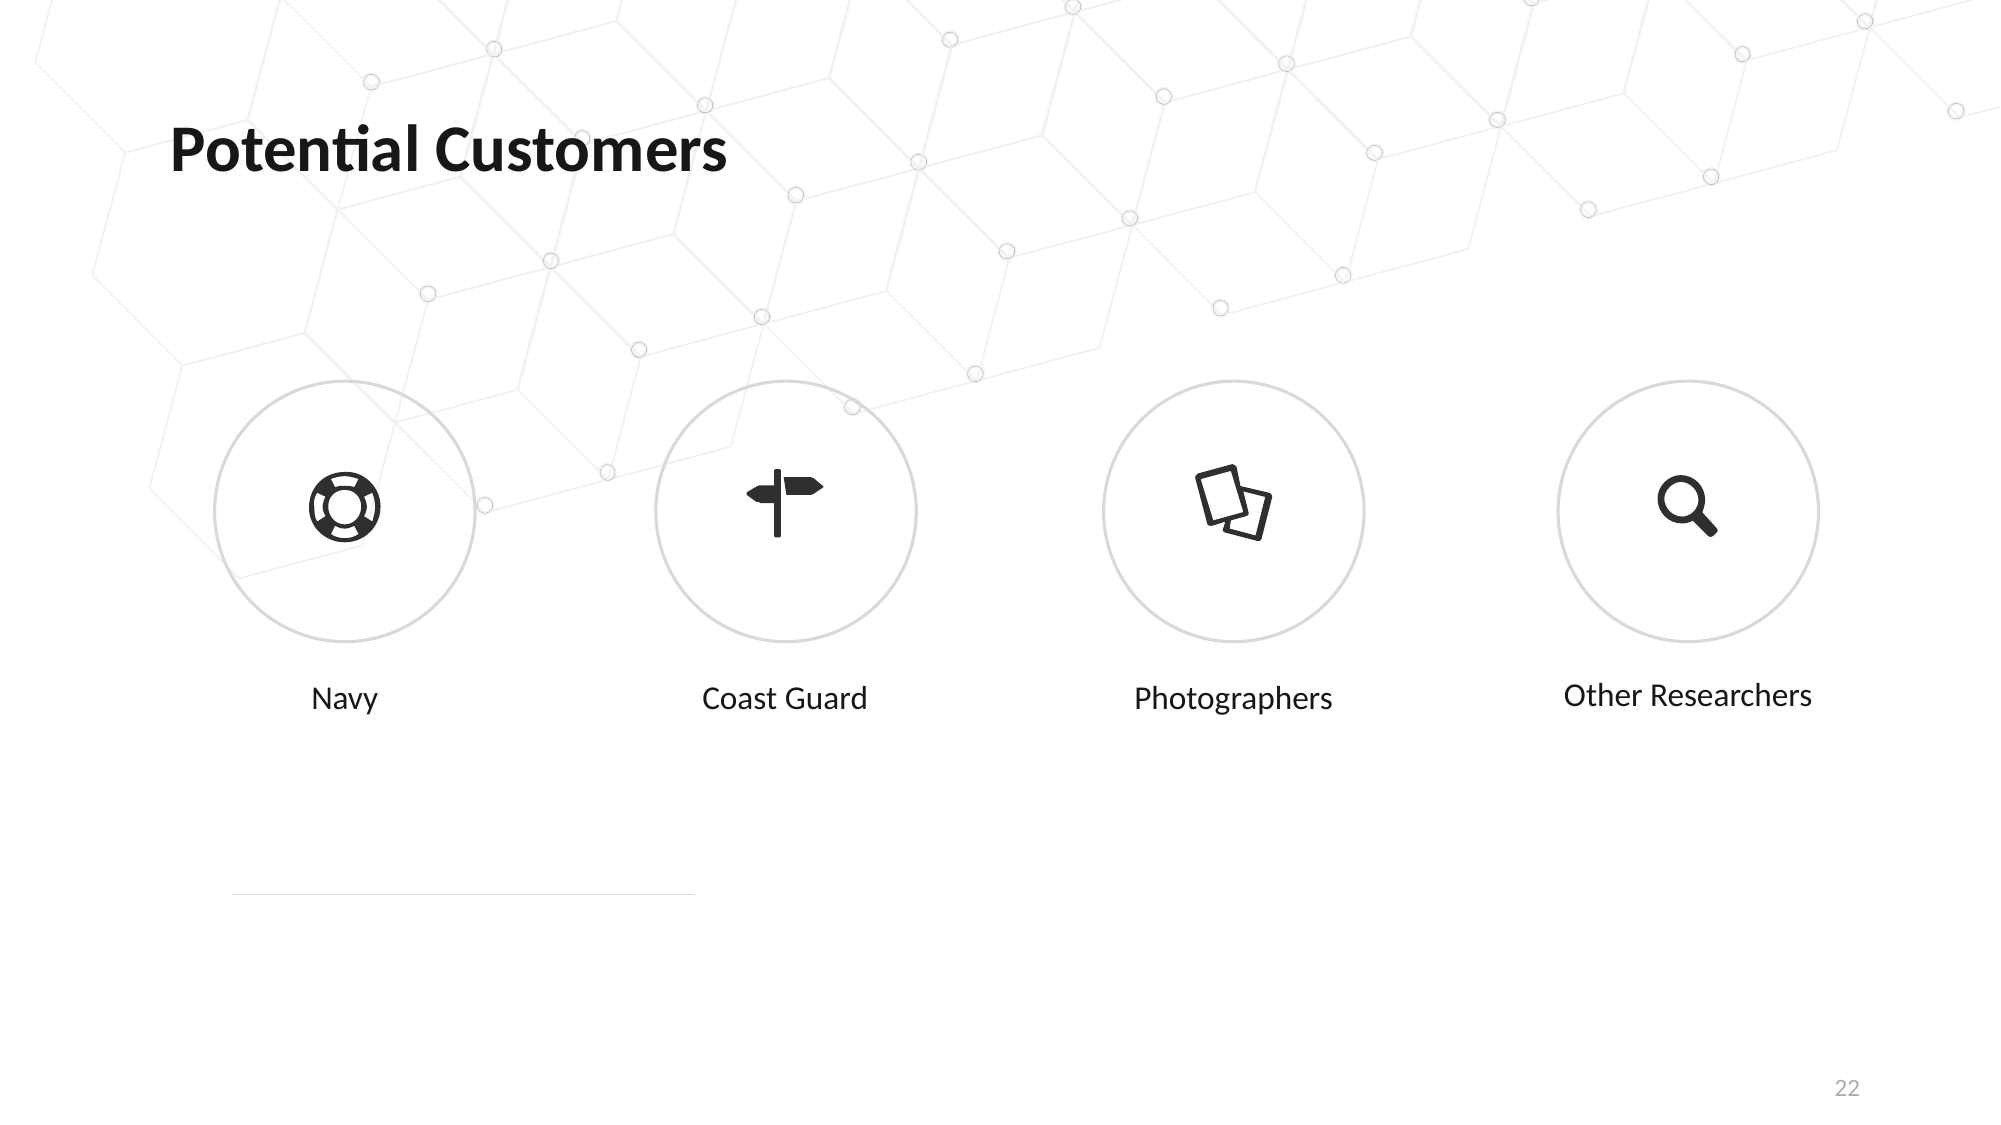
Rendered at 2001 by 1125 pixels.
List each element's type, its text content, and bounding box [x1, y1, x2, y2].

text_box 22 [1424, 1064, 1875, 1125]
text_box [214, 381, 476, 724]
text_box Potential Customers [155, 106, 775, 199]
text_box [1096, 381, 1371, 724]
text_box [1528, 381, 1848, 722]
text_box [655, 381, 917, 724]
